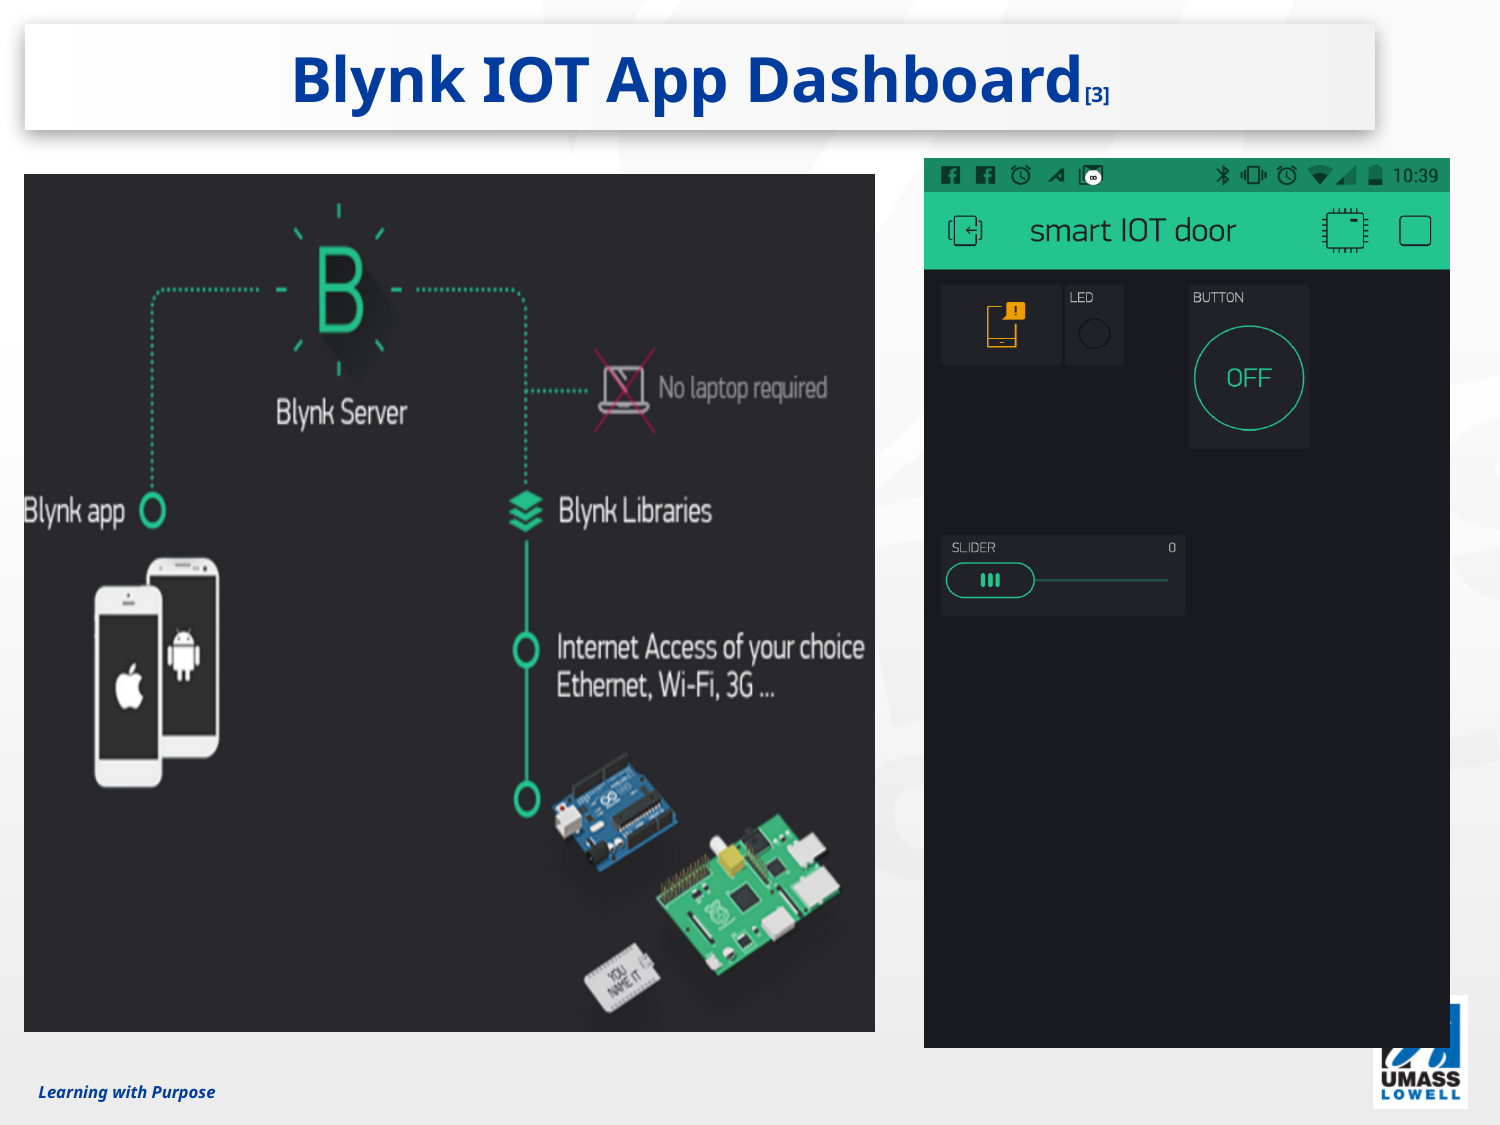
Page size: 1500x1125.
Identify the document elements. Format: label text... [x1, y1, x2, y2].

title Blynk IOT App Dashboard[3] [24, 24, 1375, 130]
picture [0, 0, 1500, 1125]
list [924, 158, 1451, 1048]
